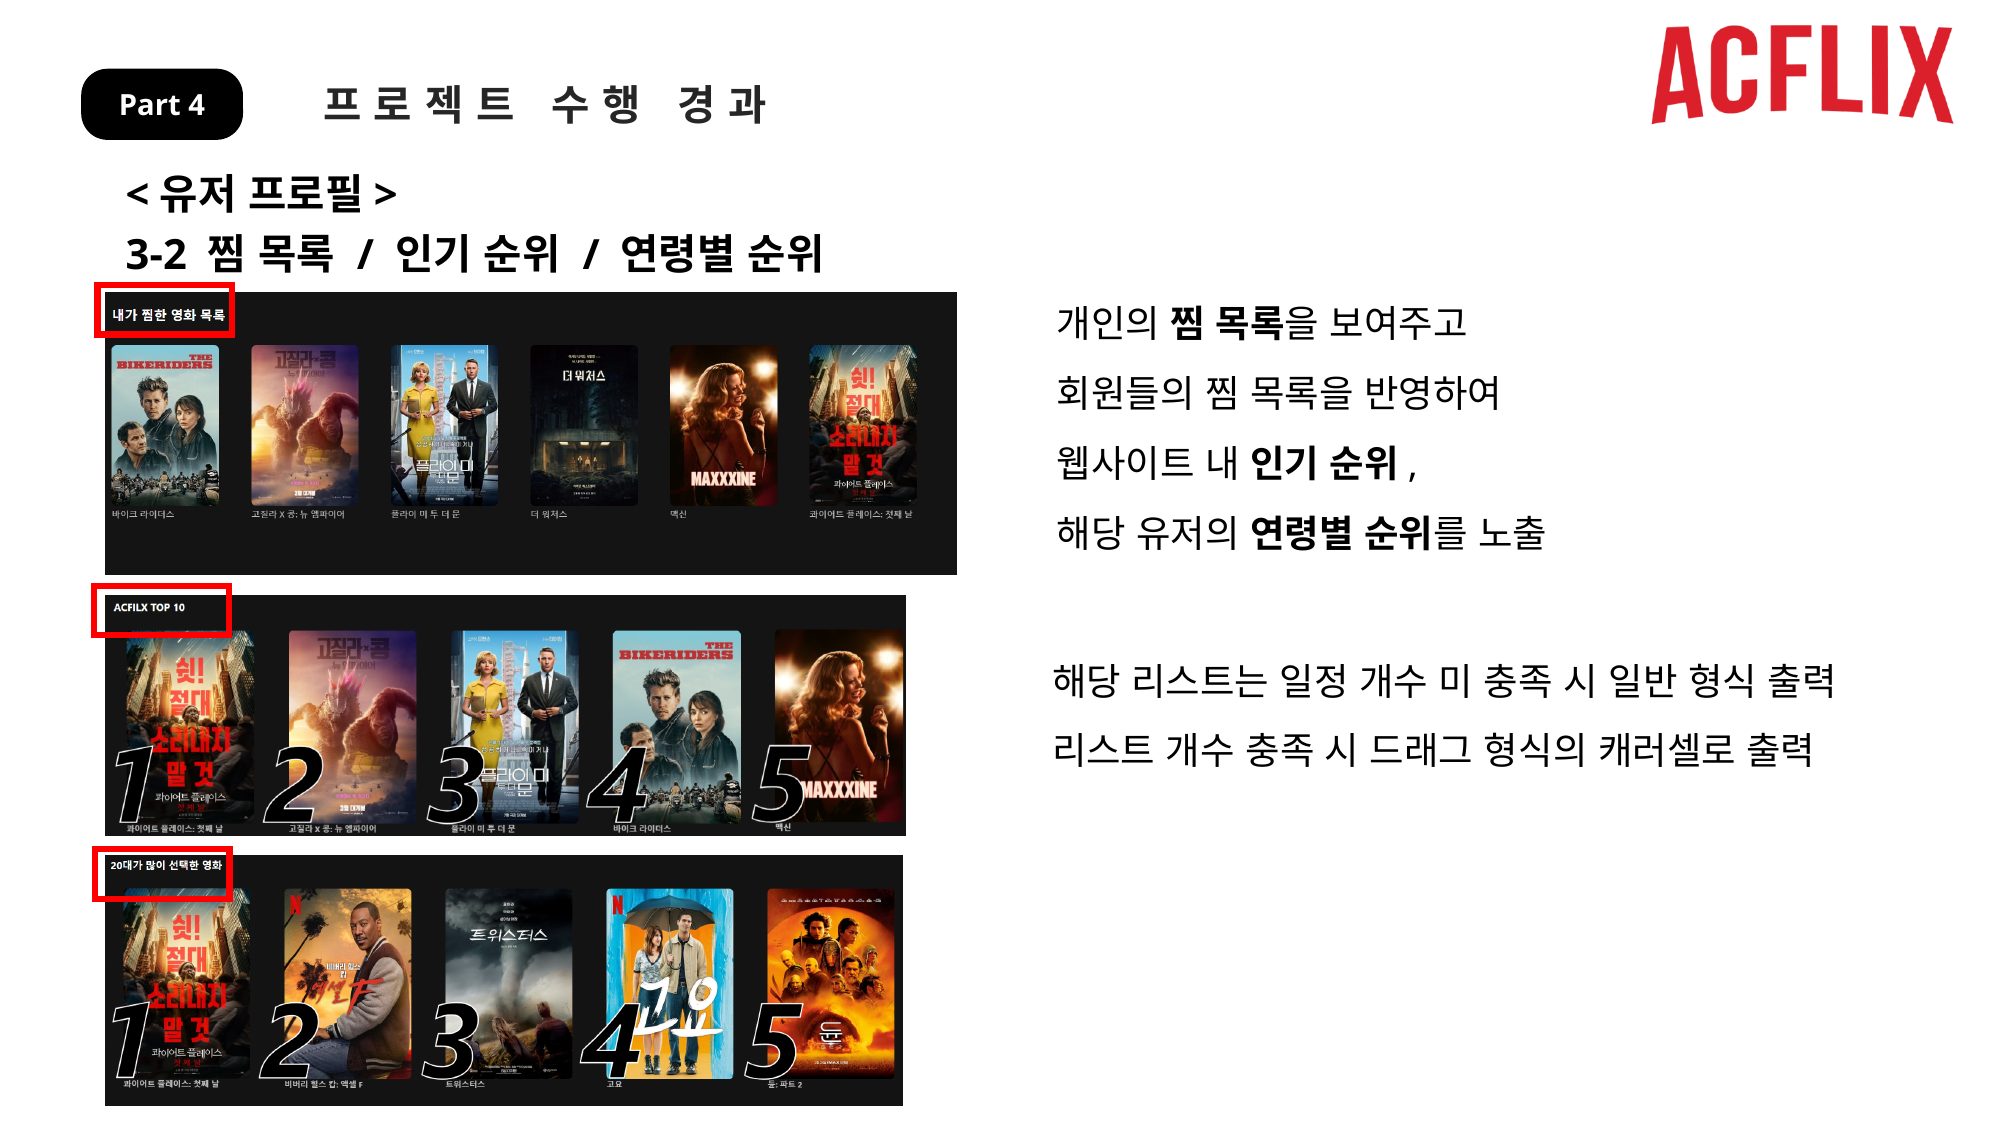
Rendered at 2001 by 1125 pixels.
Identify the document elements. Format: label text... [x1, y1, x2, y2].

text_box <유저 프로필> 3-2 찜 목록 / 인기 순위 / 연령별 순위 [110, 150, 1315, 286]
picture [105, 595, 906, 836]
text_box Part 4 [104, 79, 221, 129]
picture [105, 292, 957, 575]
text_box [93, 585, 230, 636]
text_box 프로젝트 수행 경과 [308, 71, 783, 137]
text_box [96, 284, 233, 336]
text_box [80, 67, 245, 141]
picture [1648, 4, 1956, 136]
text_box 해당 리스트는 일정 개수 미 충족 시 일반 형식 출력 리스트 개수 충족 시 드래그 형식의 캐러셀로 출력 [1037, 650, 1852, 780]
text_box 개인의 찜 목록을 보여주고 회원들의 찜 목록을 반영하여 웹사이트 내 인기 순위, 해당 유저의 연령별 순위를 노출 [1042, 292, 1563, 562]
text_box [94, 848, 230, 900]
picture [105, 855, 903, 1106]
